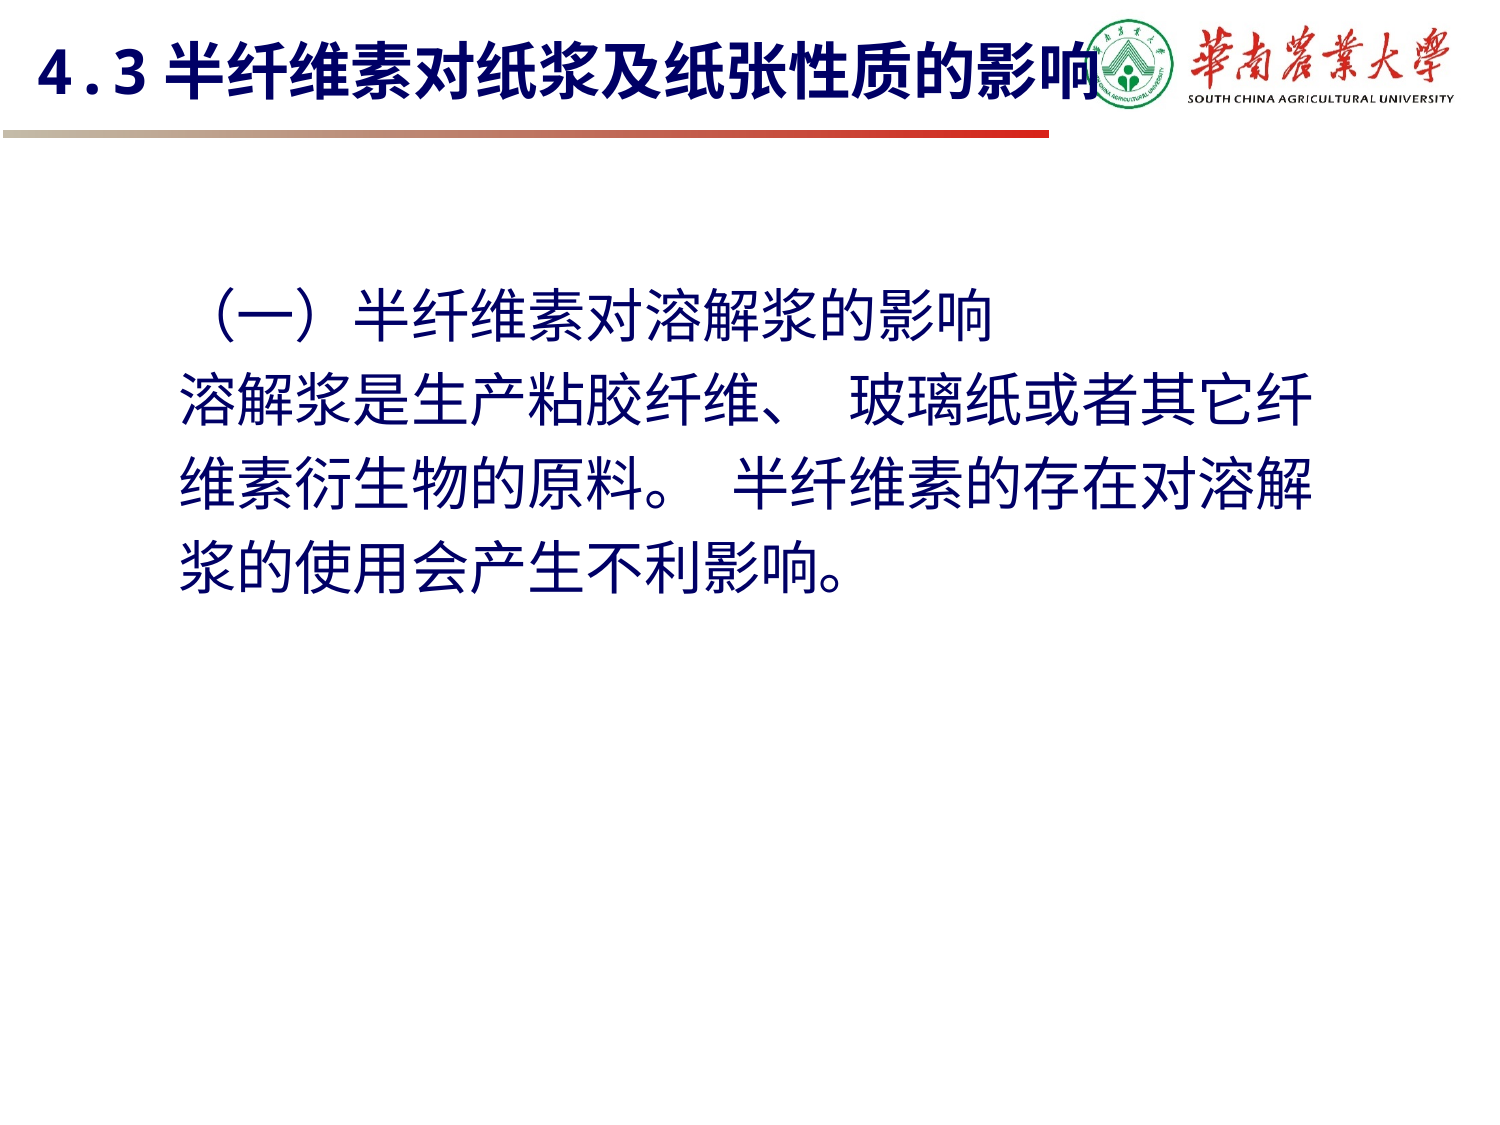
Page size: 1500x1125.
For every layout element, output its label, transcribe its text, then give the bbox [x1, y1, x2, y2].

text_box （一）半纤维素对溶解浆的影响 溶解浆是生产粘胶纤维、 玻璃纸或者其它纤维素衍生物的原料。 半纤维素的存在对溶解浆的使用会产生不利影响。 [163, 186, 1372, 669]
picture [1024, 0, 1500, 127]
title 4.3半纤维素对纸浆及纸张性质的影响 [21, 25, 1227, 123]
